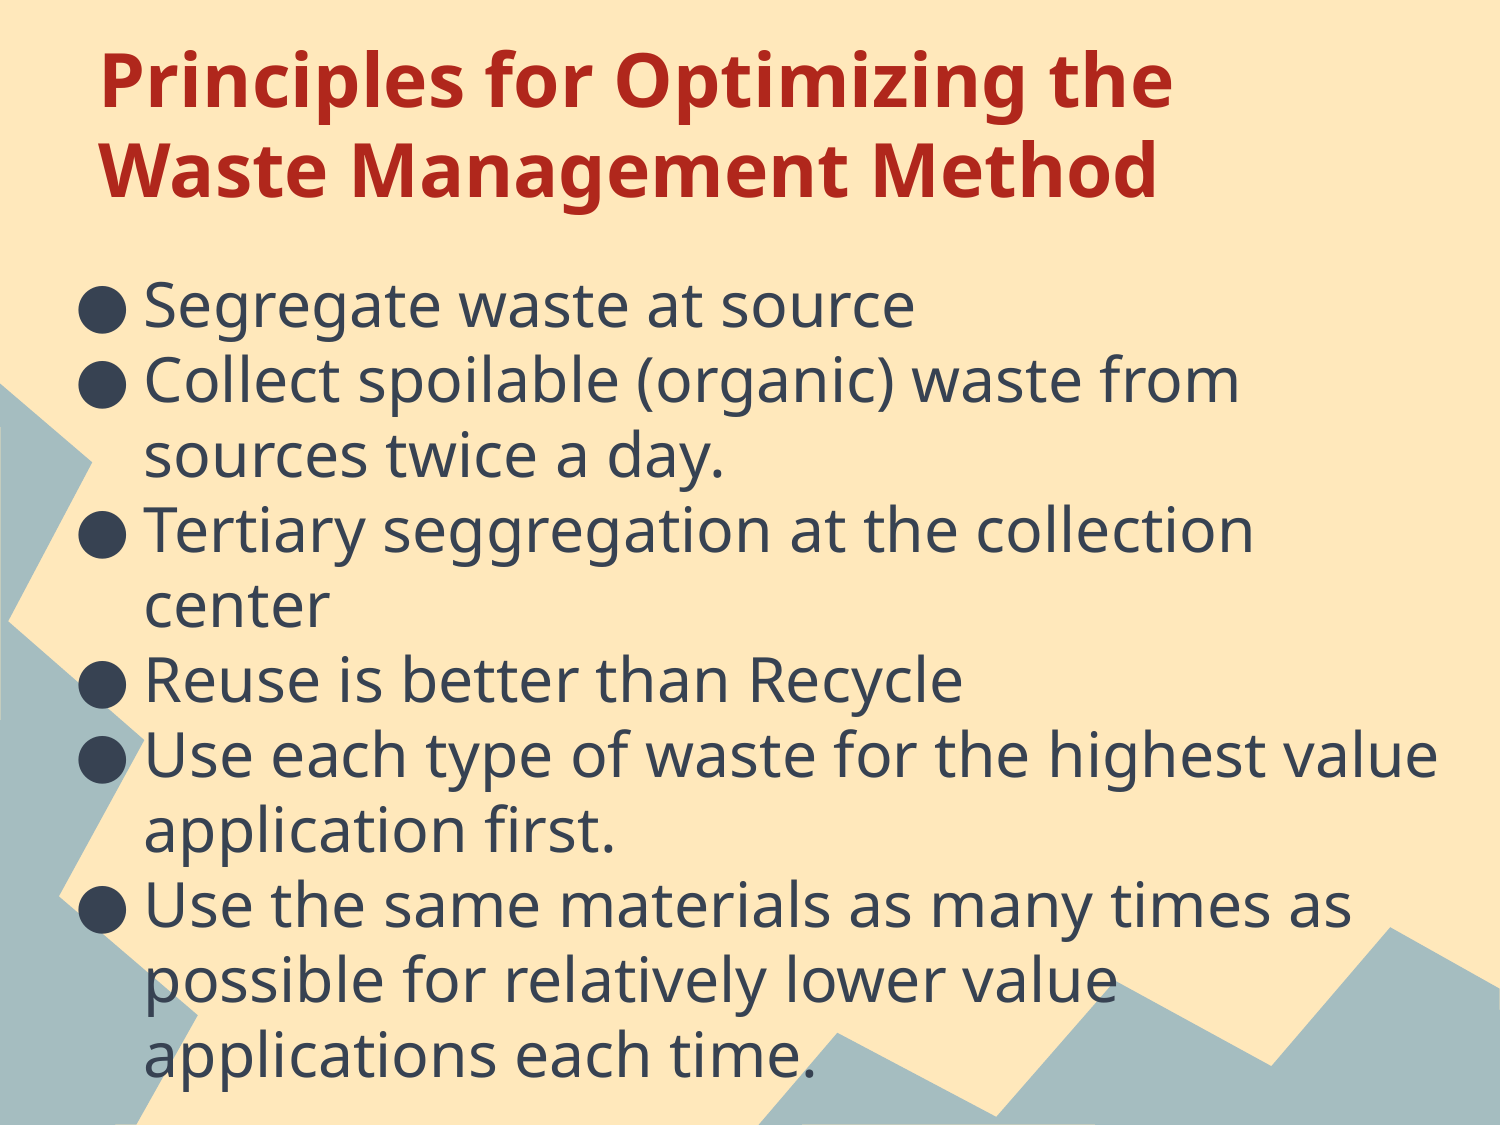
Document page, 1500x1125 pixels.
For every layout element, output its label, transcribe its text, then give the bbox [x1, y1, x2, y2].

list Segregate waste at source Collect spoilable (organic) waste from sources twice a day. Tertiary seggregation at the collection center Reuse is better than Recycle Use each type of waste for the highest value application first. Use the same materials as many times as possible for relatively lower value applications each time. [53, 250, 1464, 1044]
title Principles for Optimizing the Waste Management Method [83, 40, 1434, 228]
